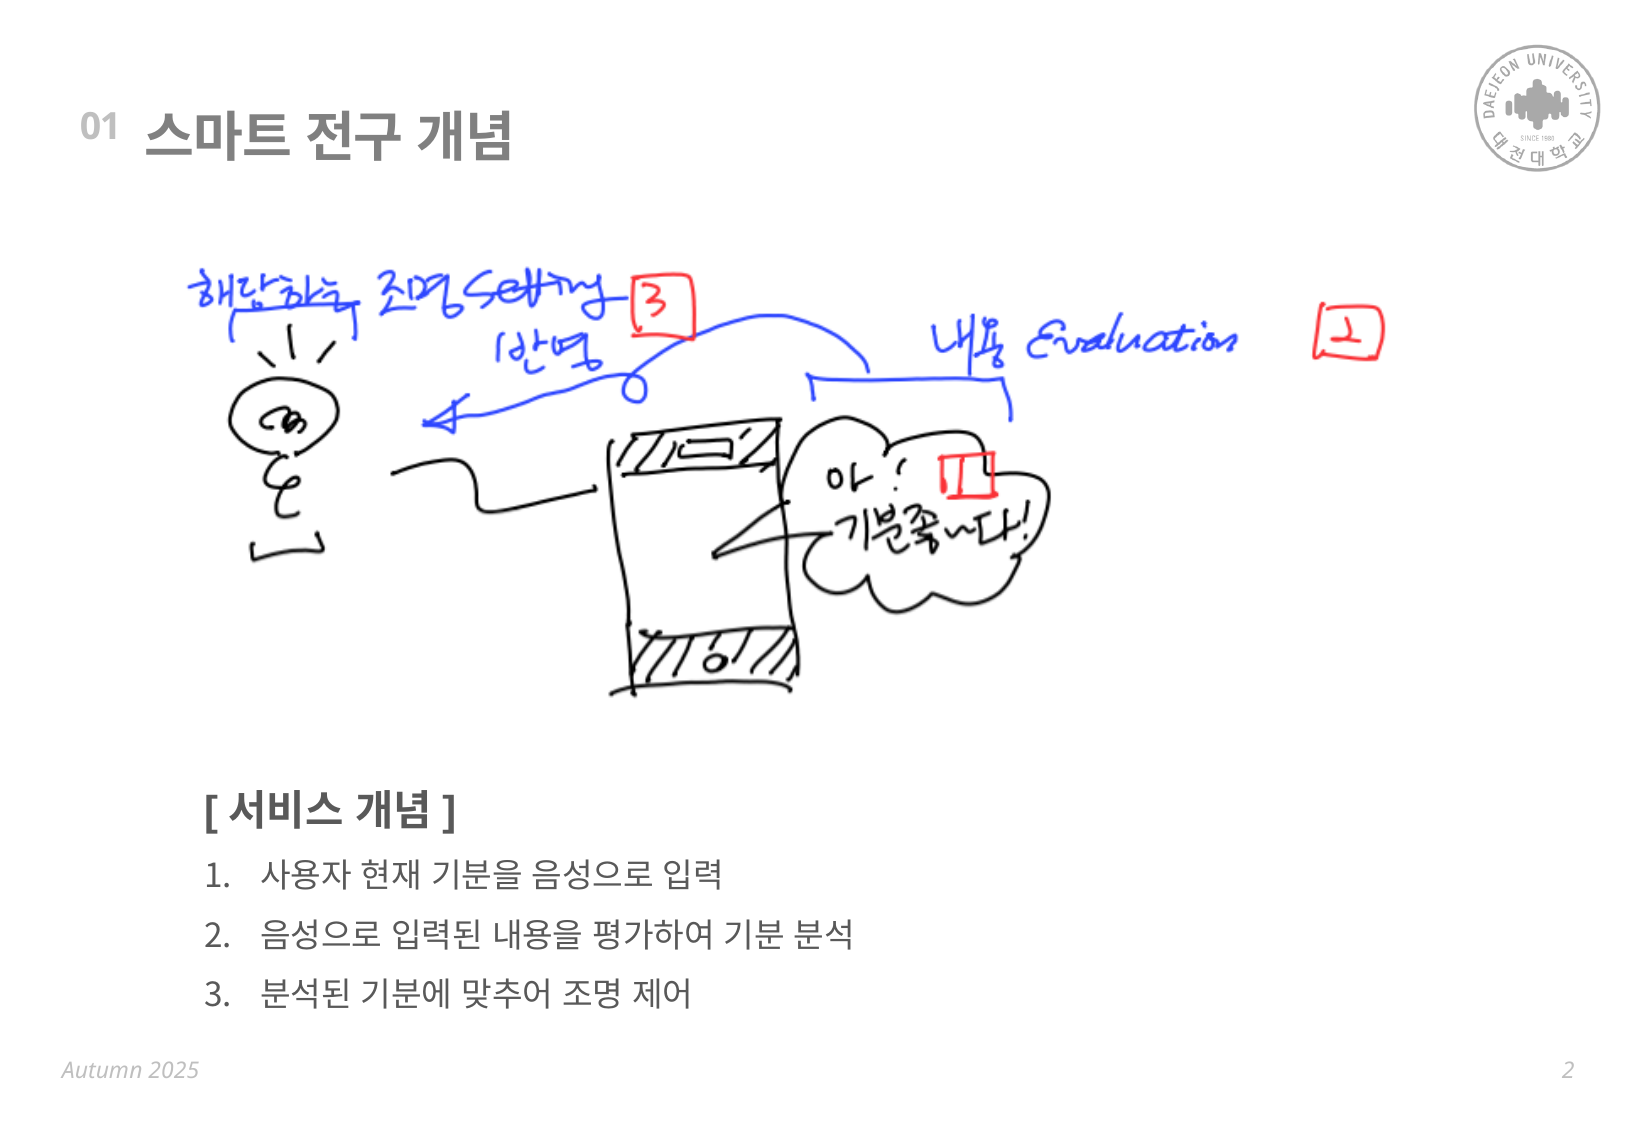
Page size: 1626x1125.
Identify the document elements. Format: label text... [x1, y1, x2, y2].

title 스마트 전구 개념 [145, 101, 1495, 168]
text_box [서비스 개념] 사용자 현재 기분을 음성으로 입력 음성으로 입력된 내용을 평가하여 기분 분석 분석된 기분에 맞추어 조명 제어 [189, 751, 1389, 1041]
picture [168, 255, 1410, 718]
list 01 [44, 101, 122, 148]
